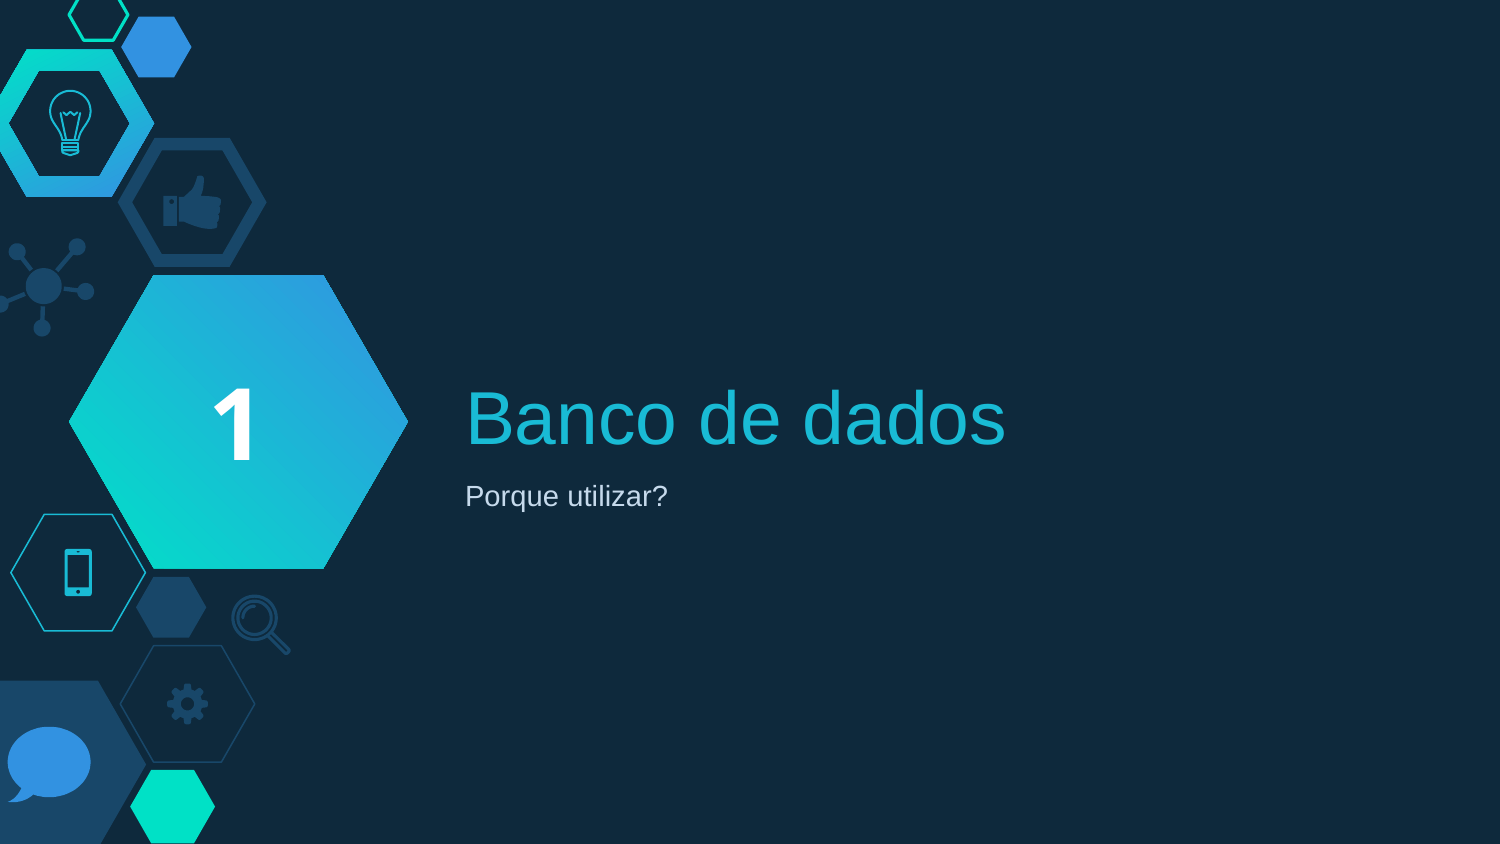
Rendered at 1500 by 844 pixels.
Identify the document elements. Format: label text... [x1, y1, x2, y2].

title Banco de dados [450, 284, 1375, 462]
text_box Porque utilizar? [450, 462, 1385, 592]
text_box 1 [67, 274, 407, 566]
